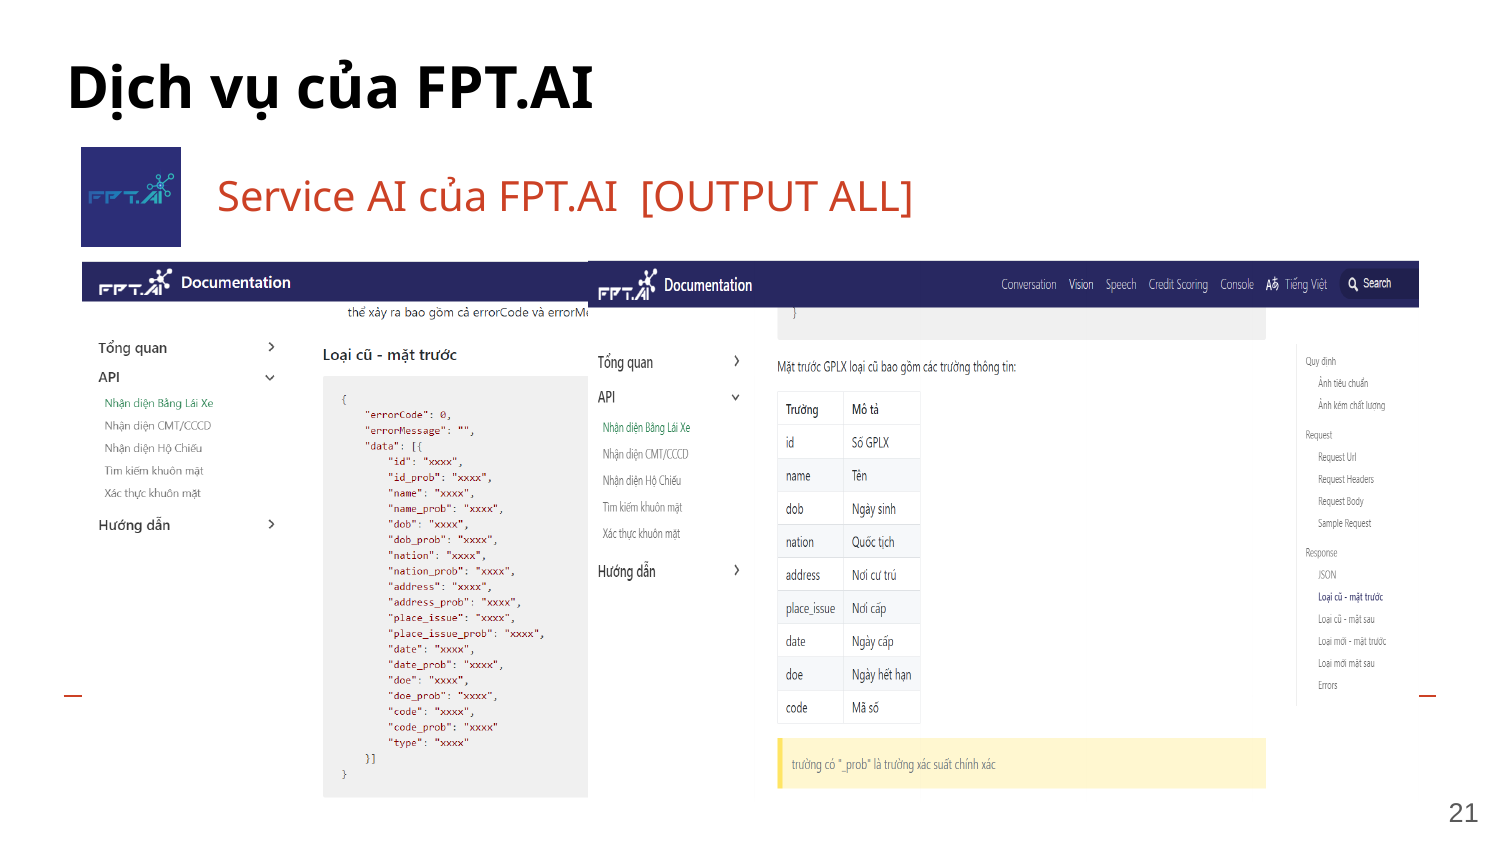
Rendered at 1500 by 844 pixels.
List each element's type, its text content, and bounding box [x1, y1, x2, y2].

picture [82, 260, 1419, 802]
title Dịch vụ của FPT.AI [51, 35, 1449, 112]
picture [80, 147, 181, 248]
slide_number 21 [1403, 779, 1494, 844]
text_box Service AI của FPT.AI [OUTPUT ALL] [202, 167, 1035, 222]
